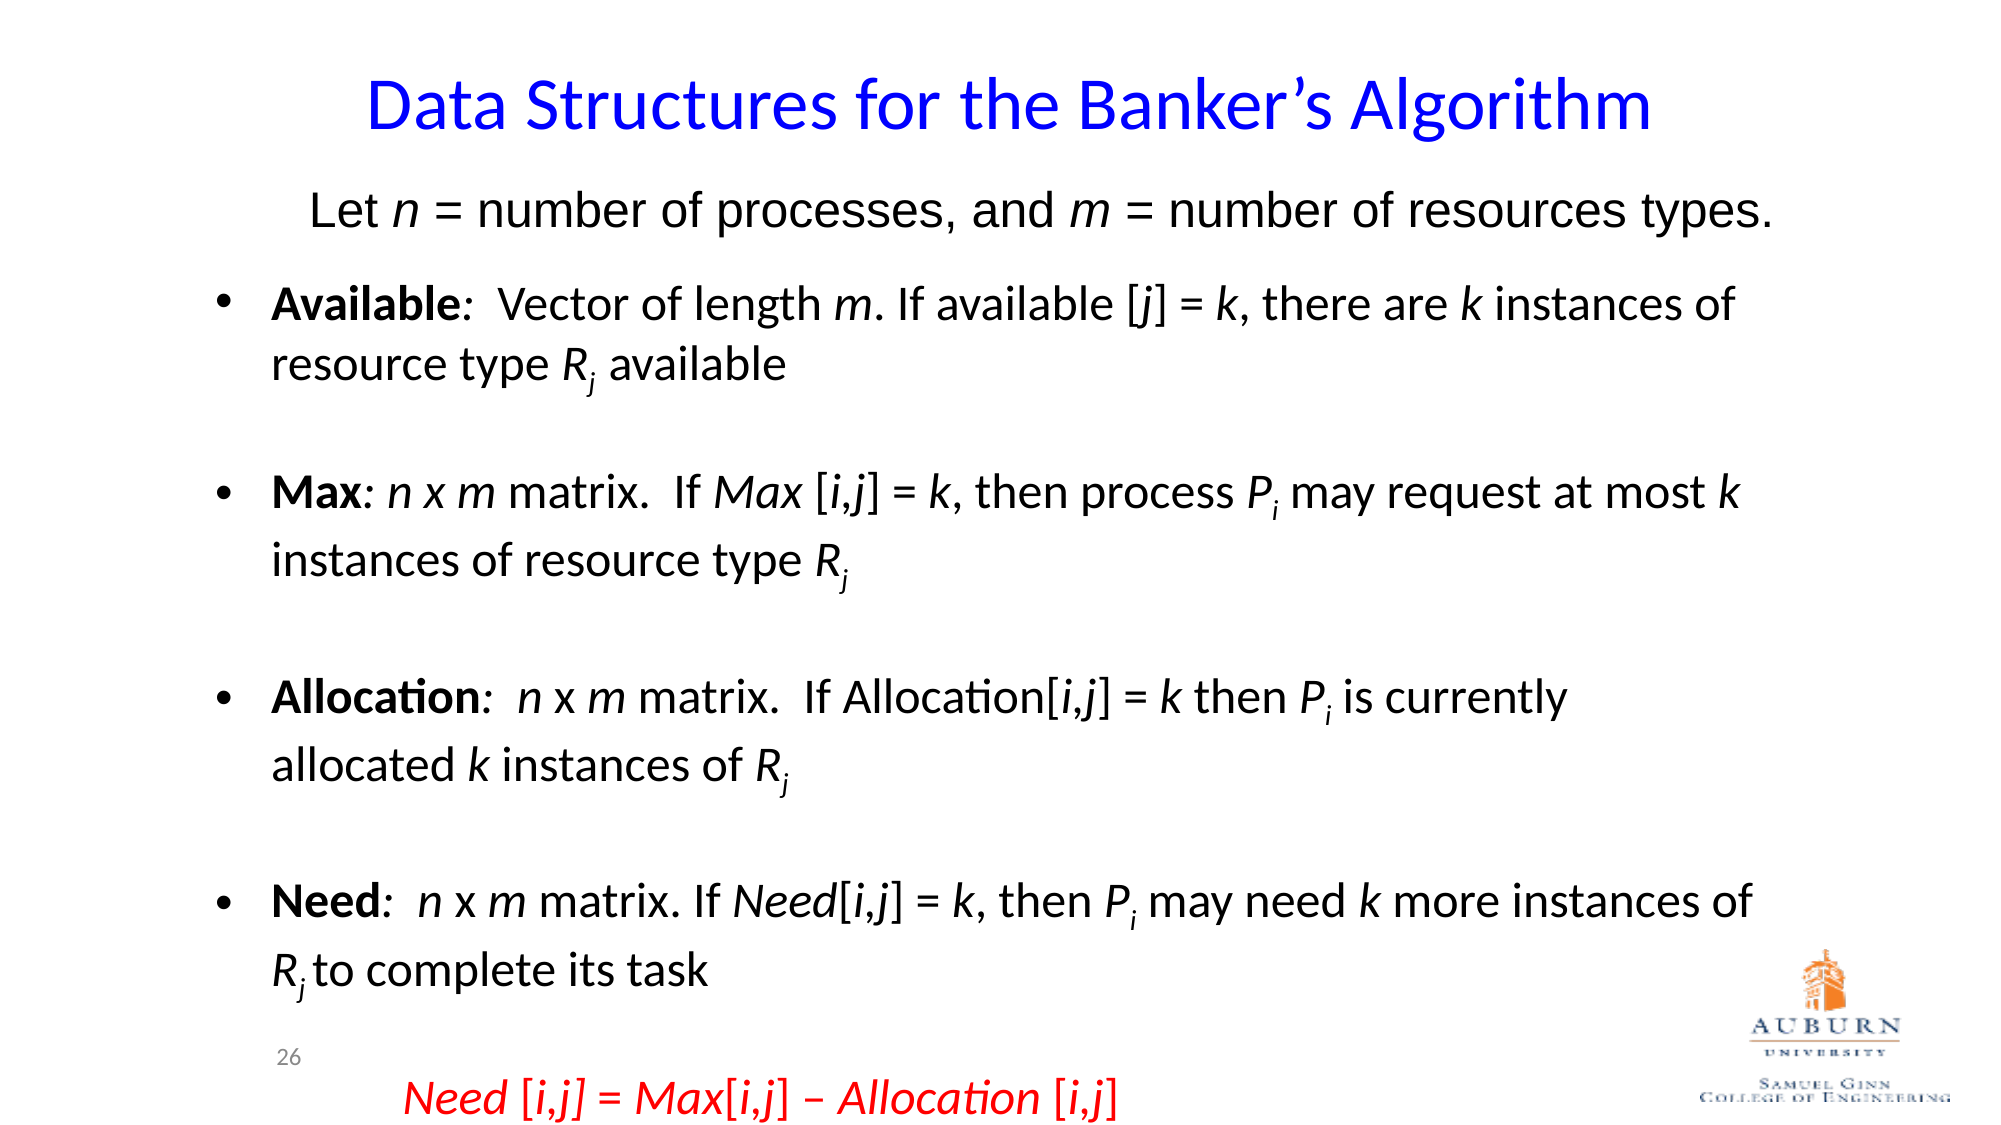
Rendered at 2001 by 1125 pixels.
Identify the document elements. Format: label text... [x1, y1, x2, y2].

picture [1700, 949, 1950, 1102]
slide_number 26 [50, 1025, 317, 1085]
title Data Structures for the Banker’s Algorithm [324, 50, 1713, 150]
list Available: Vector of length m. If available [j] = k, there are k instances of resource type Rj available Max: n x m matrix. If Max [i,j] = k, then process Pi may request at most k instances of resource type Rj Allocation: n x m matrix. If Allocation[i,j] = k then Pi is currently allocated k instances of Rj Need: n x m matrix. If Need[i,j] = k, then Pi may need k more instances of Rj to complete its task Need [i,j] = Max[i,j] – Allocation [i,j] [200, 262, 1775, 1088]
text_box Let n = number of processes, and m = number of resources types. [294, 170, 1804, 245]
